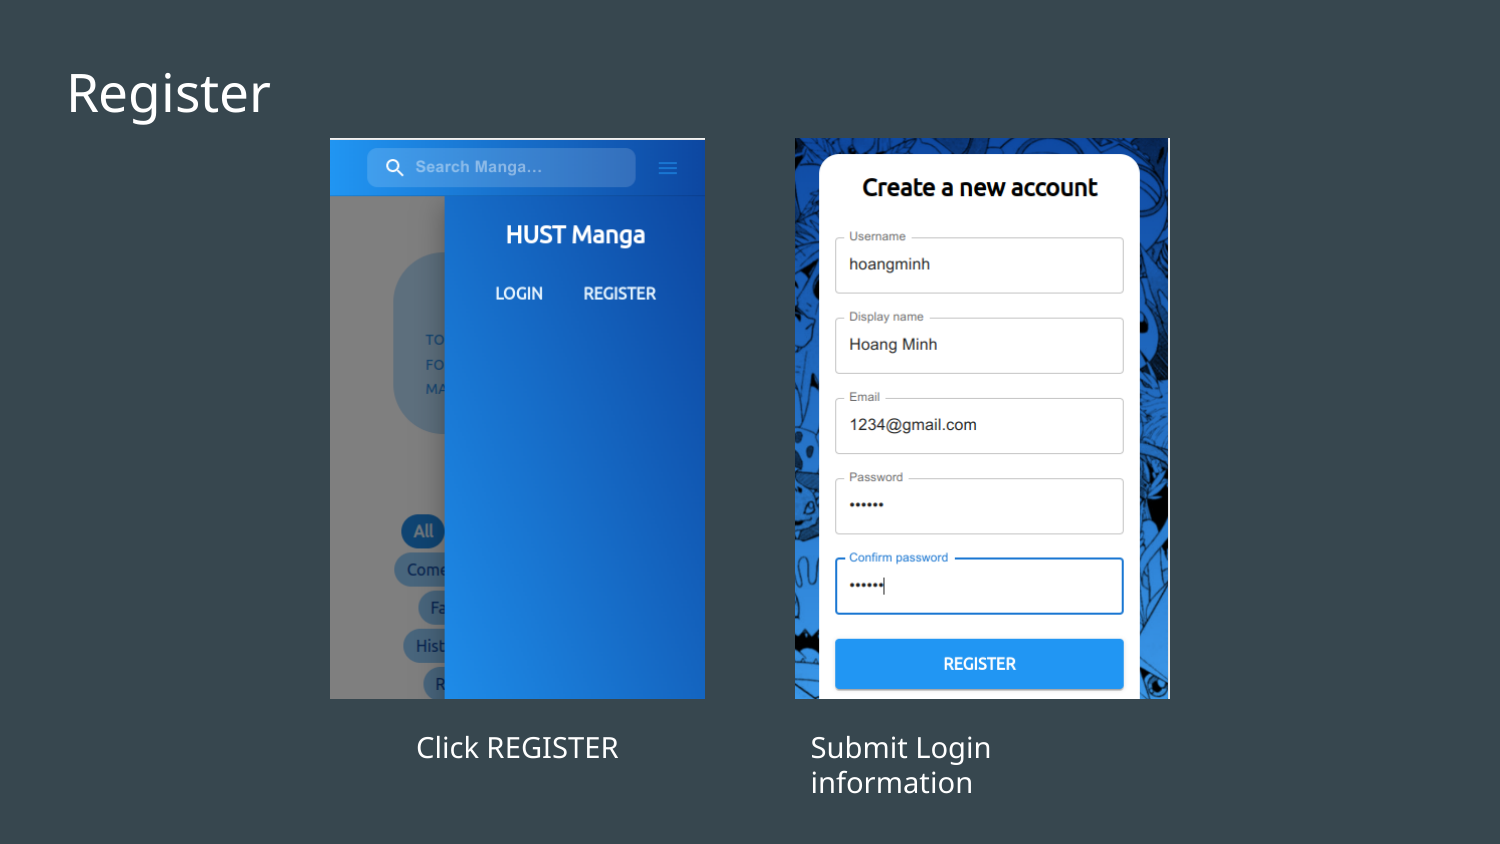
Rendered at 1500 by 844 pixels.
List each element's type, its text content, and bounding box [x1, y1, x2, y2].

text_box Submit Login information [795, 714, 1170, 815]
text_box Click REGISTER [388, 714, 646, 780]
title Register [51, 44, 1449, 139]
picture [330, 137, 705, 699]
picture [795, 137, 1170, 699]
